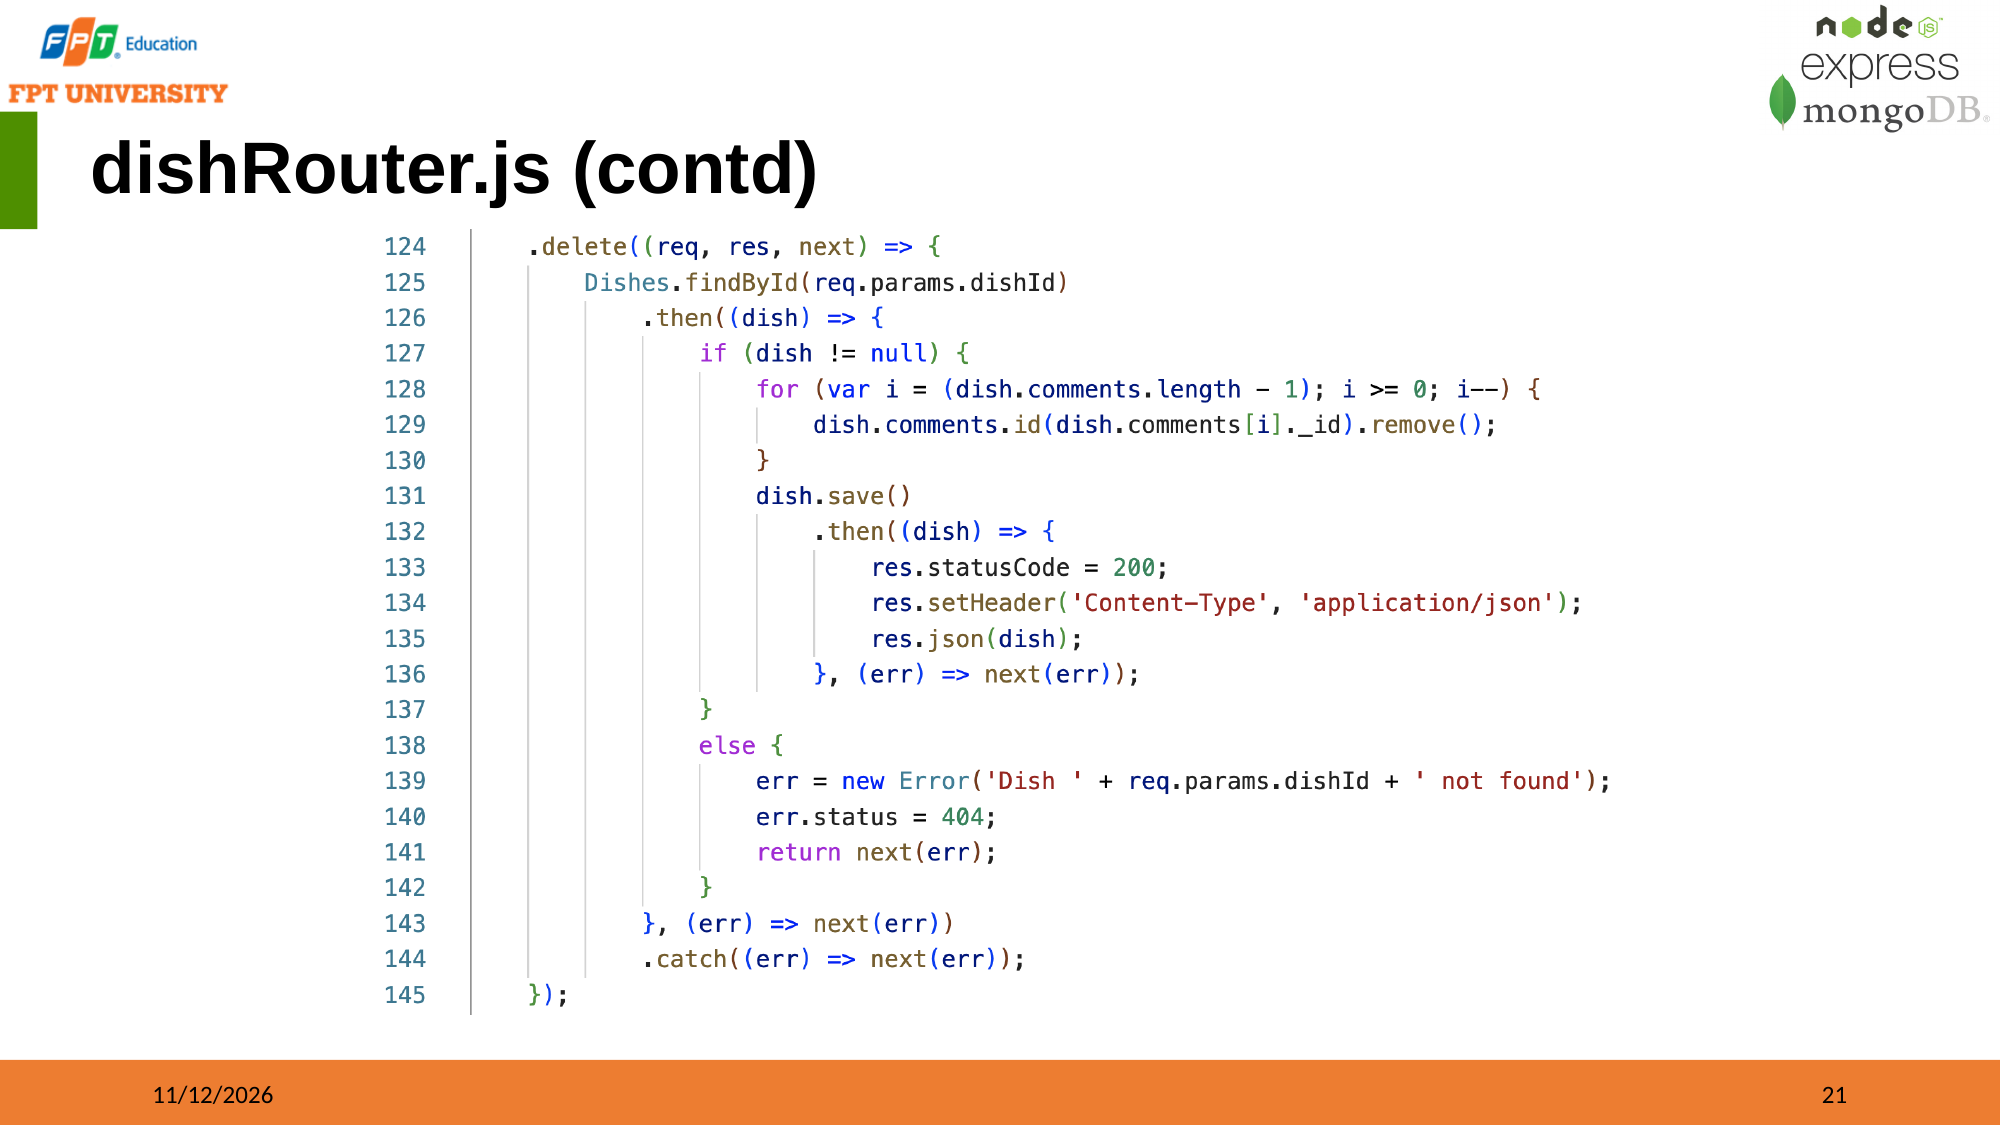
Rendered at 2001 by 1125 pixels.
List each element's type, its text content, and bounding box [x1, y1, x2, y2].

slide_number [137, 1063, 588, 1124]
title dishRouter.js (contd) [37, 111, 1978, 230]
picture [377, 229, 1622, 1015]
picture [0, 0, 237, 111]
picture [1759, 0, 2000, 135]
slide_number 21 [1412, 1063, 1863, 1124]
